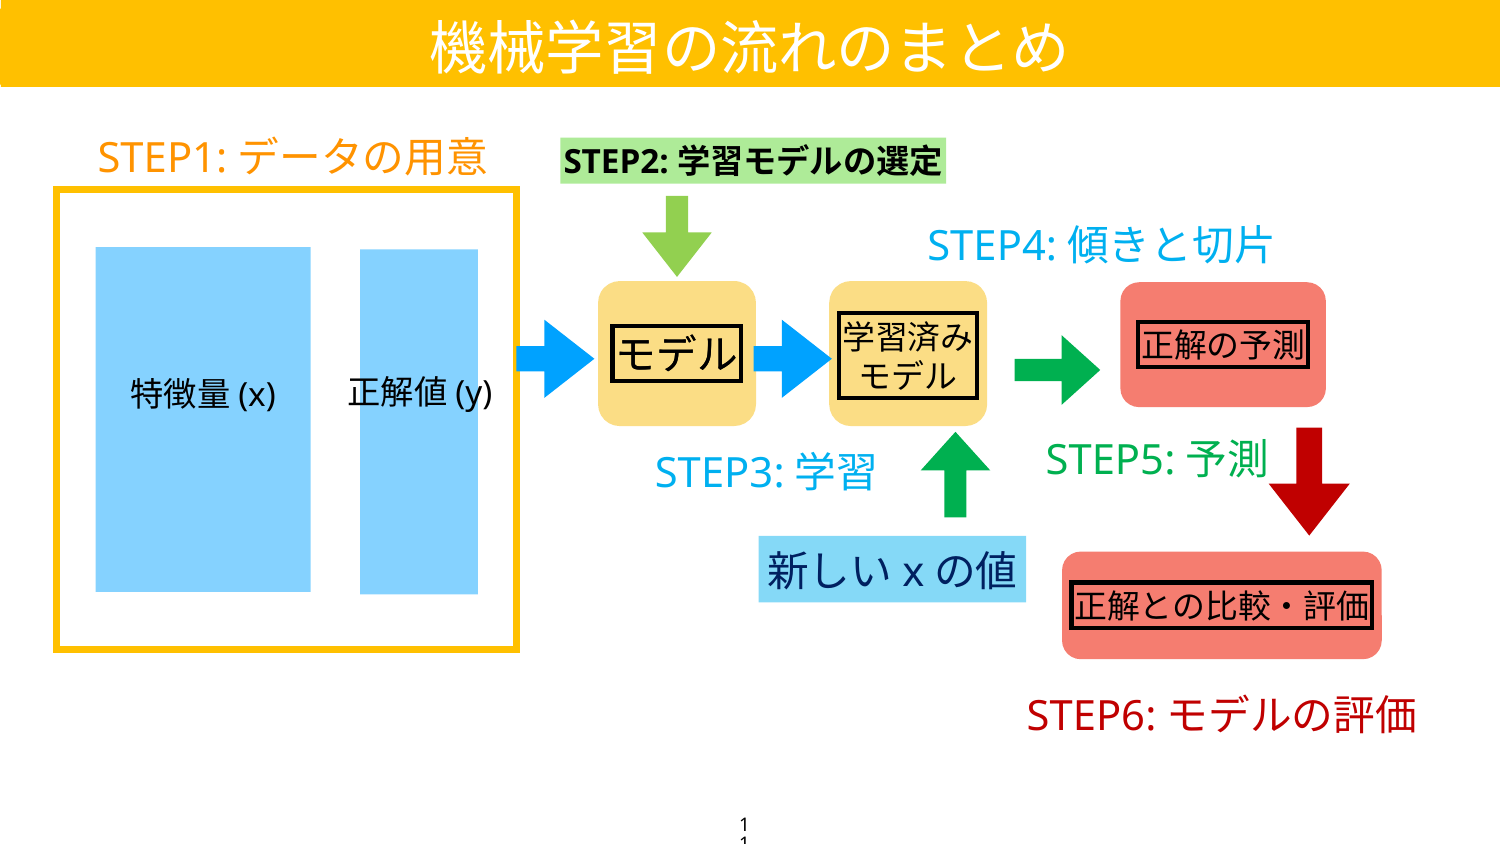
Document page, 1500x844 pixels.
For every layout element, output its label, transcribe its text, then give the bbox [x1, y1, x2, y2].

text_box [0, 0, 1500, 87]
text_box [360, 420, 478, 595]
text_box 学習済み モデル [839, 313, 977, 399]
text_box [56, 189, 517, 650]
text_box [360, 249, 478, 362]
text_box STEP4:傾きと切片 [918, 210, 1285, 278]
text_box [829, 281, 988, 427]
text_box [95, 247, 311, 592]
text_box STEP3:学習 [646, 437, 887, 505]
text_box [1120, 282, 1326, 408]
text_box 新しいxの値 [758, 535, 1027, 603]
slide_number 11 [730, 804, 769, 844]
text_box [1268, 427, 1350, 536]
text_box [1062, 551, 1382, 660]
text_box STEP1:データの用意 [88, 122, 497, 190]
text_box [753, 319, 832, 398]
text_box [516, 319, 595, 398]
text_box STEP2:学習モデルの選定 [560, 137, 947, 184]
text_box 正解との比較・評価 [1071, 582, 1373, 629]
text_box 特徴量(x) [122, 365, 285, 422]
text_box 機械学習の流れのまとめ [0, 8, 1499, 85]
text_box モデル [612, 326, 742, 381]
text_box STEP6:モデルの評価 [1018, 680, 1426, 747]
text_box [920, 431, 991, 518]
text_box 正解値(y) [339, 362, 501, 420]
text_box 正解の予測 [1138, 321, 1309, 368]
text_box [1014, 335, 1101, 405]
text_box [642, 195, 712, 277]
text_box [598, 281, 757, 427]
text_box STEP5:予測 [1037, 424, 1278, 492]
